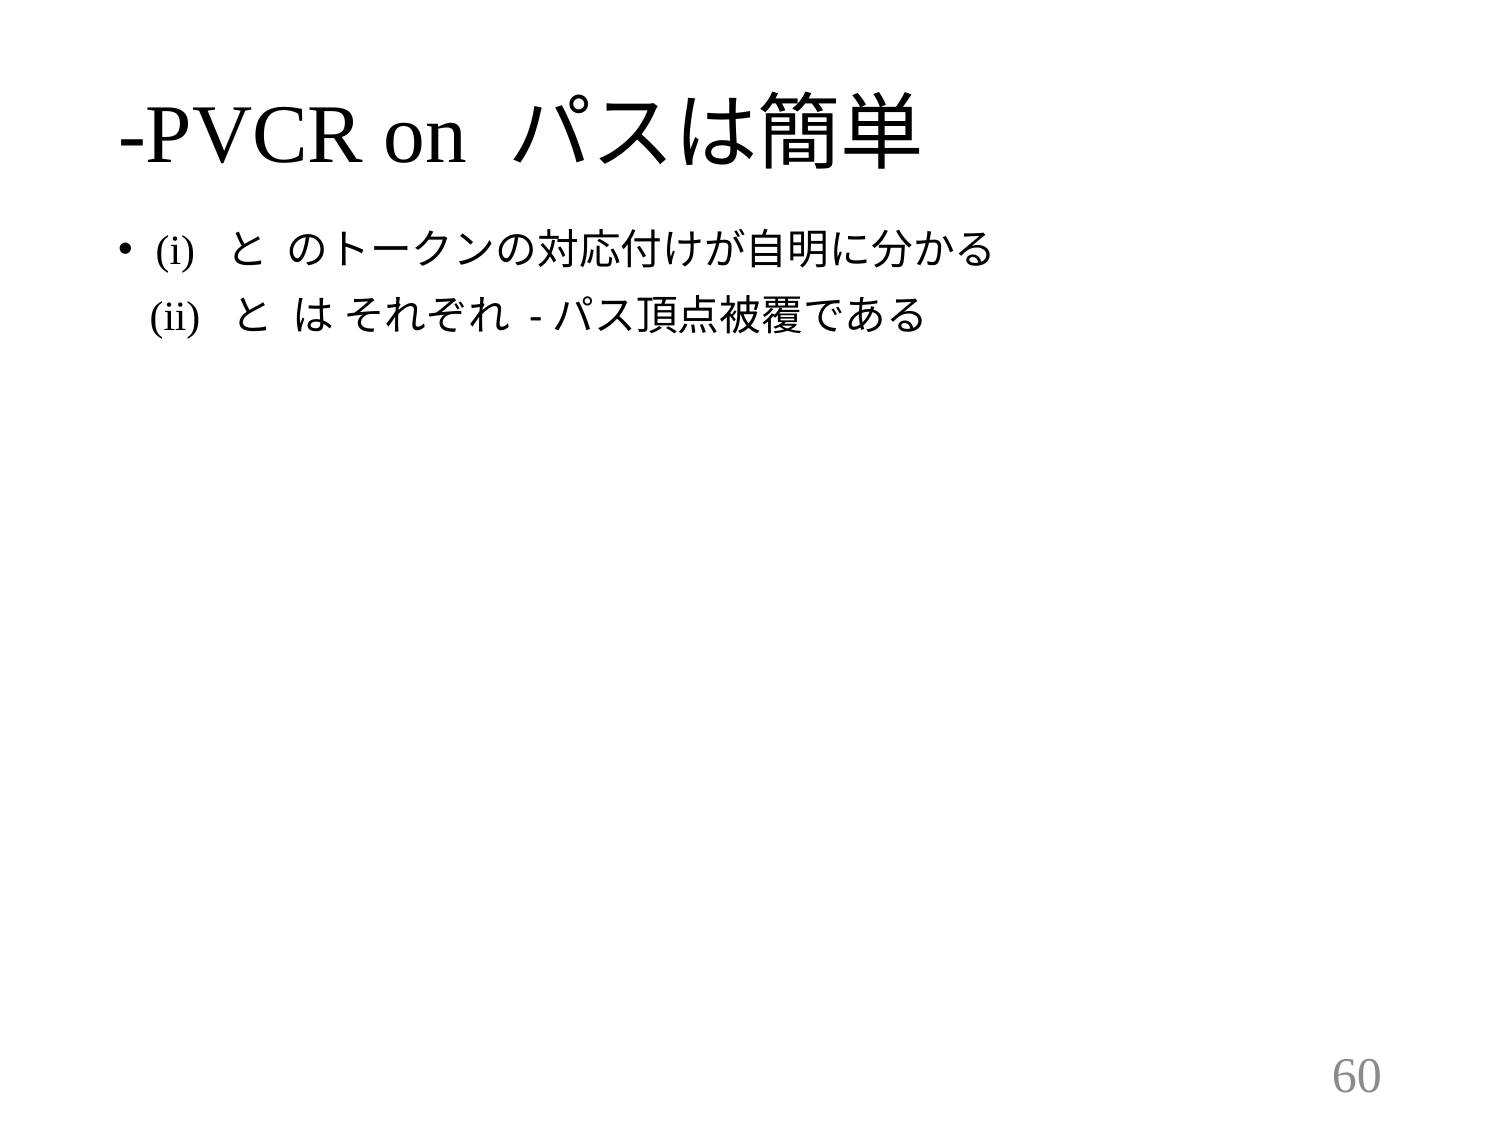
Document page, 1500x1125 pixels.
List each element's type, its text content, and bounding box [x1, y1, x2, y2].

slide_number 60 [1302, 1042, 1397, 1103]
